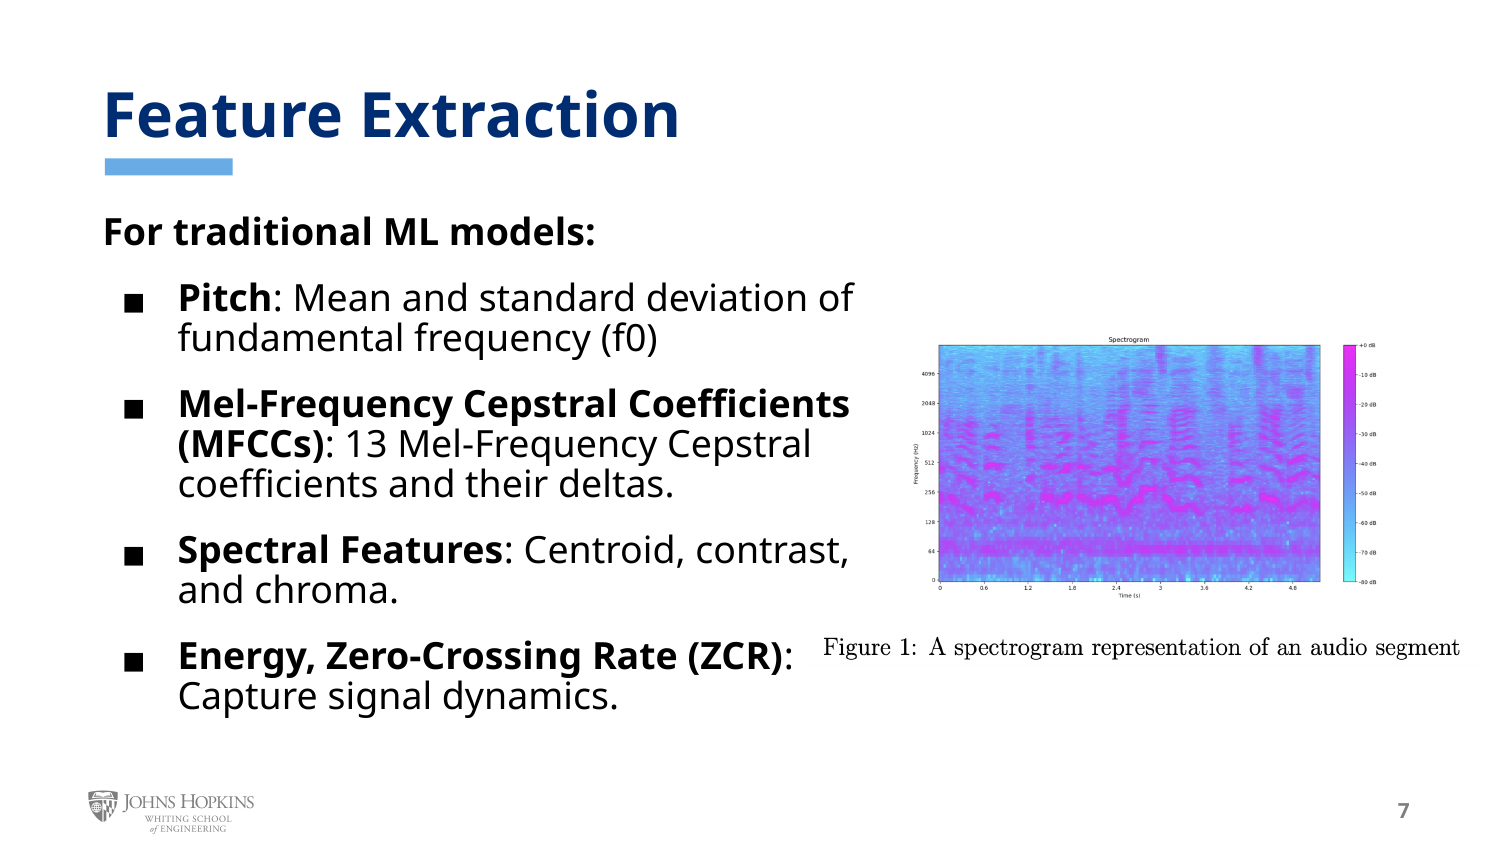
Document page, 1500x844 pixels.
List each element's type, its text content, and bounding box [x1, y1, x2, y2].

list For traditional ML models: Pitch: Mean and standard deviation of fundamental frequency (f0) Mel-Frequency Cepstral Coefficients (MFCCs): 13 Mel-Frequency Cepstral coefficients and their deltas. Spectral Features: Centroid, contrast, and chroma. Energy, Zero-Crossing Rate (ZCR): Capture signal dynamics. [87, 205, 900, 844]
title Feature Extraction [87, 17, 1414, 159]
picture [802, 327, 1483, 668]
